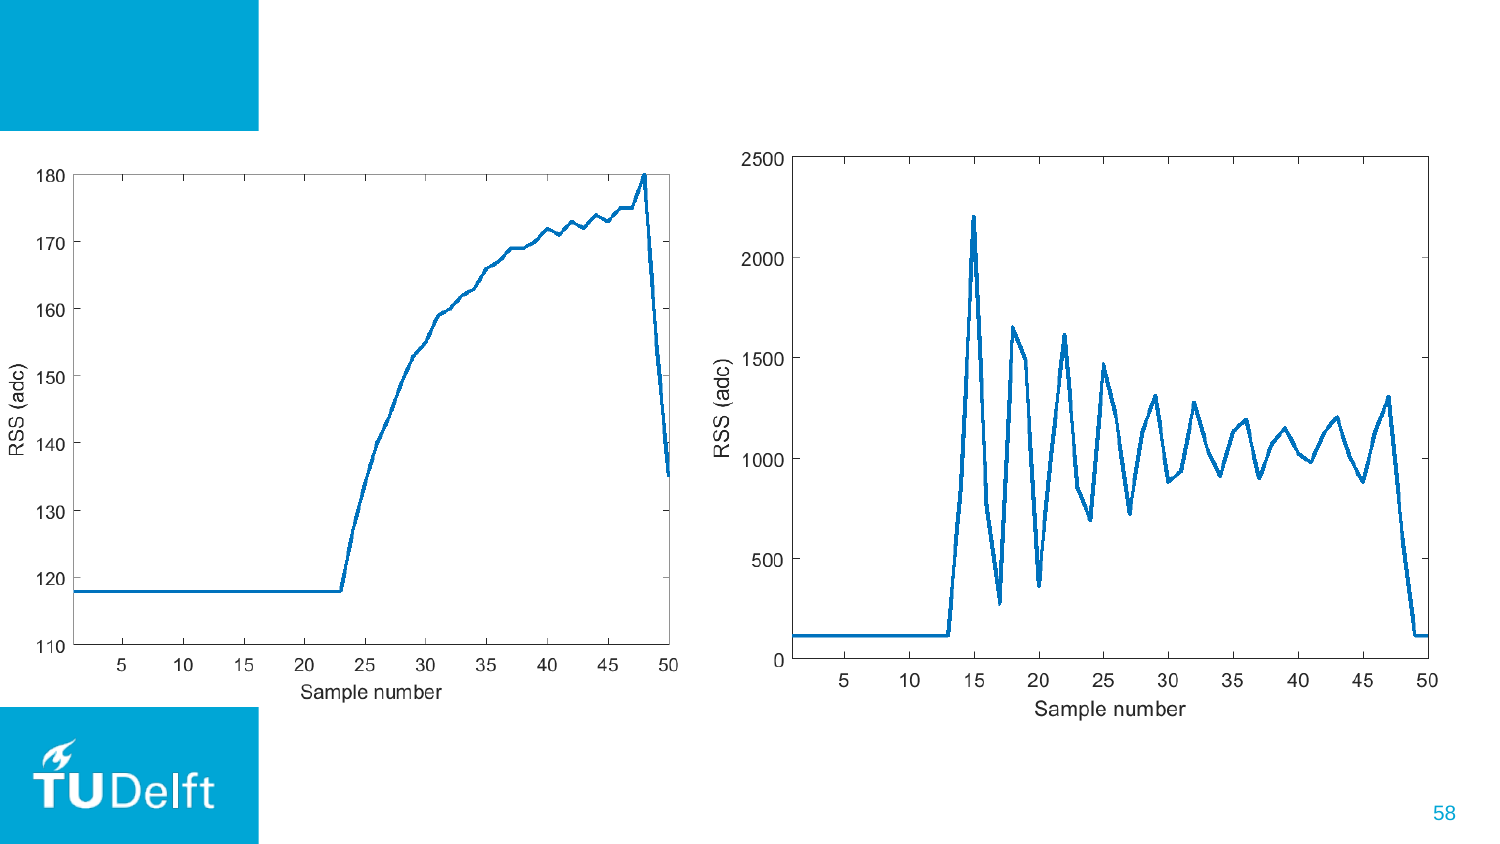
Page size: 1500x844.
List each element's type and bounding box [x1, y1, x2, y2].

list [0, 131, 680, 708]
picture [685, 110, 1500, 726]
